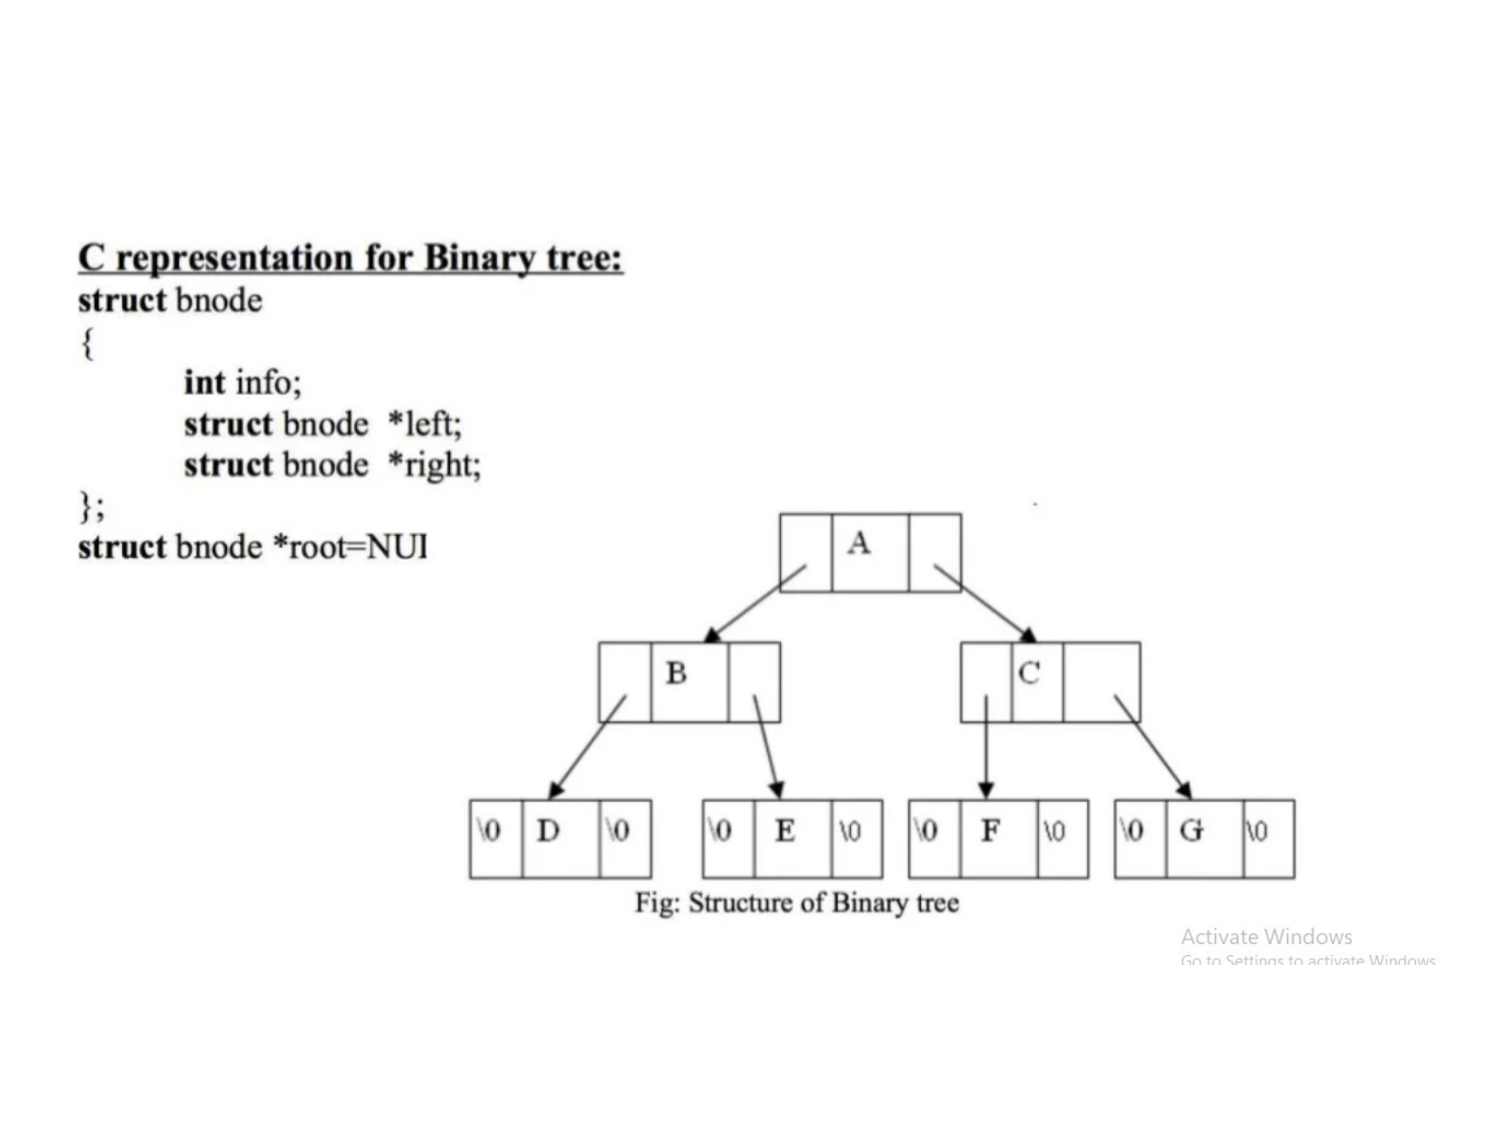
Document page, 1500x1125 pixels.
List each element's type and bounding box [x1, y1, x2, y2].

picture [49, 224, 1474, 965]
